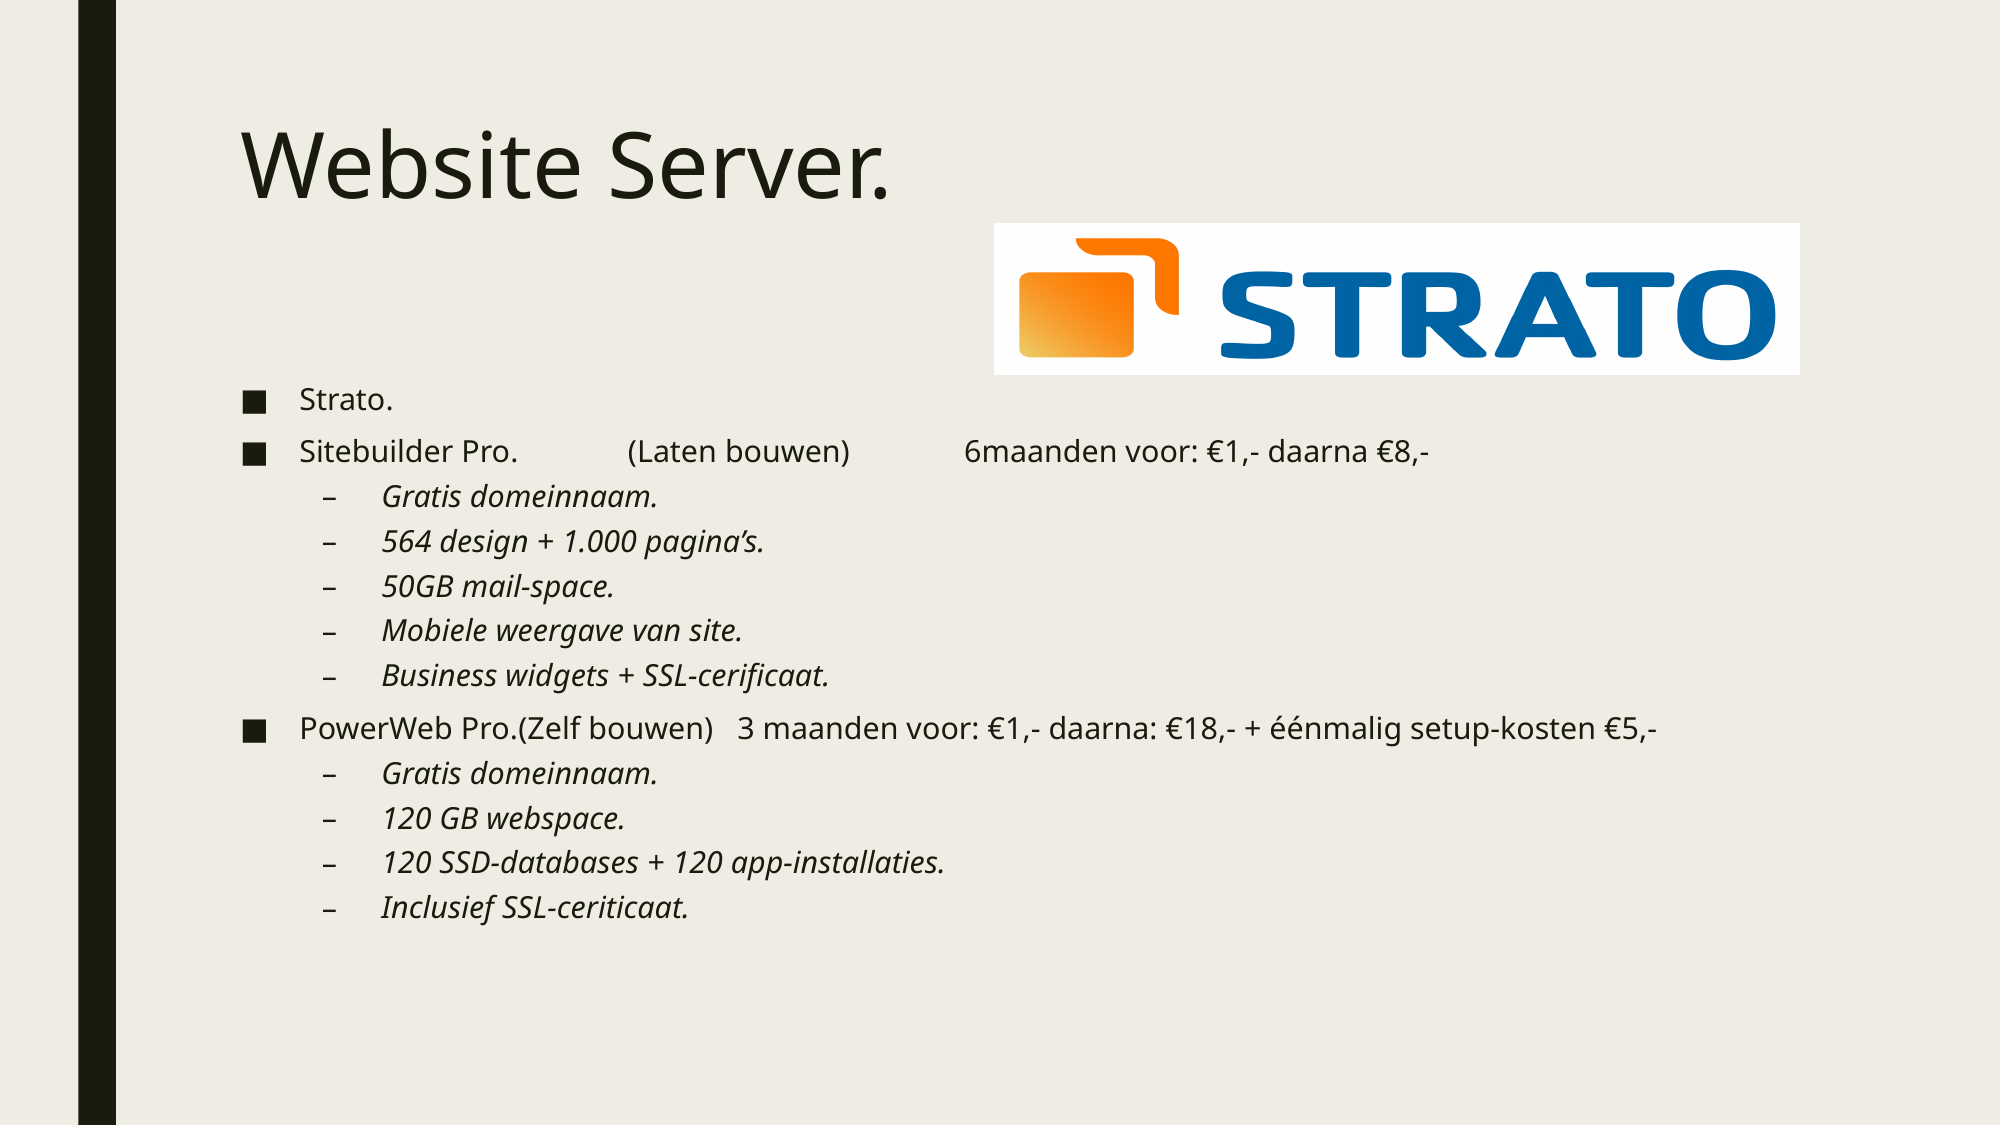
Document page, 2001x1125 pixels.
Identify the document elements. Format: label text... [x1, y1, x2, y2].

title Website Server. [225, 112, 1800, 357]
list Strato. Sitebuilder Pro. (Laten bouwen) 6maanden voor: €1,- daarna €8,- Gratis domeinnaam. 564 design + 1.000 pagina’s. 50GB mail-space. Mobiele weergave van site. Business widgets + SSL-cerificaat. PowerWeb Pro. (Zelf bouwen) 3 maanden voor: €1,- daarna: €18,- + éénmalig setup-kosten €5,- Gratis domeinnaam. 120 GB webspace. 120 SSD-databases + 120 app-installaties. Inclusief SSL-ceriticaat. [225, 375, 1800, 963]
picture [994, 223, 1800, 375]
